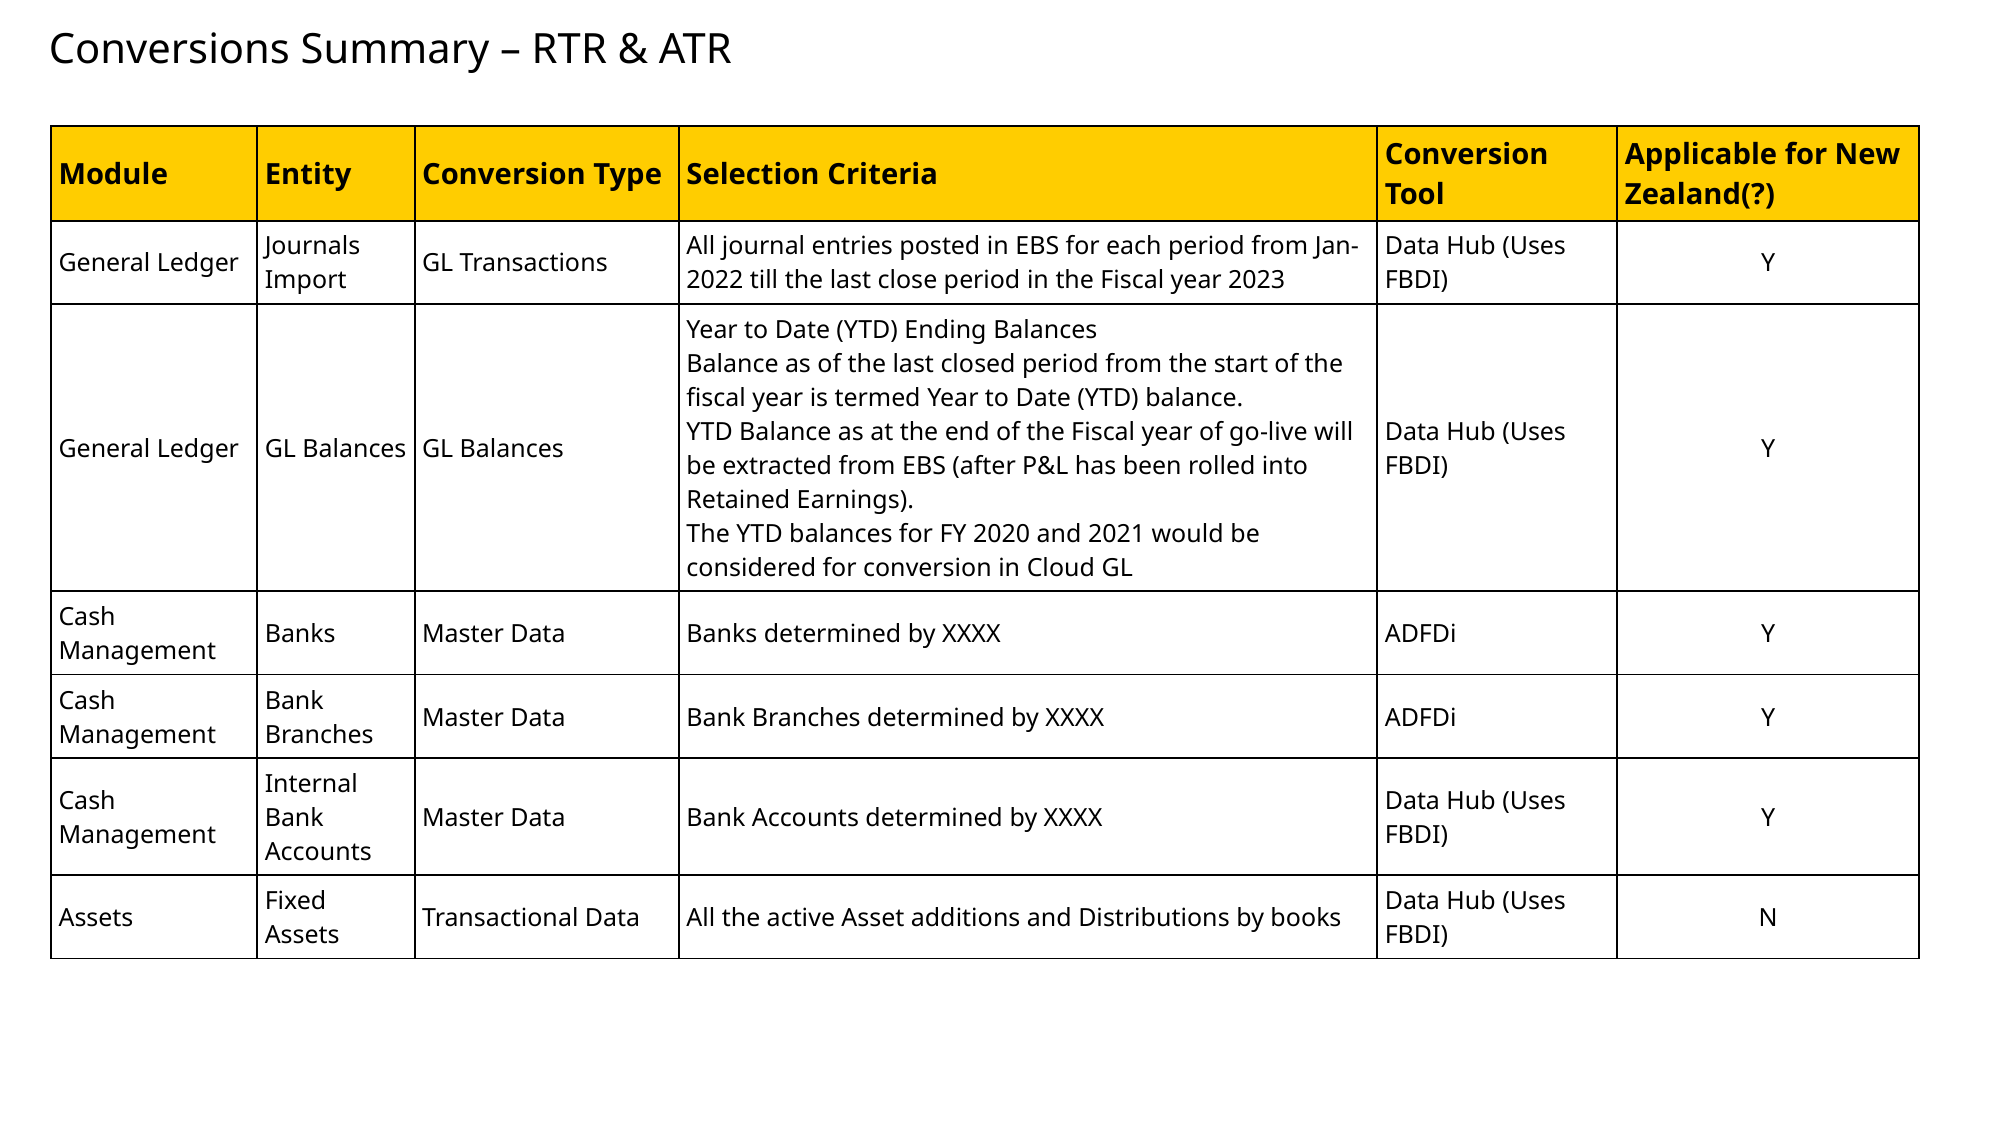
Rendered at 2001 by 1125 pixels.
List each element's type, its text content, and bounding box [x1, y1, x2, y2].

table_cell Bank Accounts determined by XXXX [680, 759, 1376, 874]
table_cell Y [1618, 305, 1918, 590]
table_header Module [52, 127, 256, 220]
table_cell Bank Branches determined by XXXX [680, 675, 1376, 757]
table_cell Transactional Data [416, 876, 678, 958]
table_cell Y [1618, 222, 1918, 303]
table_cell Data Hub (Uses FBDI) [1378, 876, 1616, 958]
table_cell General Ledger [52, 305, 256, 590]
table_cell Data Hub (Uses FBDI) [1378, 759, 1616, 874]
text_box Conversions Summary – RTR & ATR [34, 20, 1333, 103]
table_header Conversion Type [416, 127, 678, 220]
table_header Entity [258, 127, 414, 220]
table_cell Master Data [416, 675, 678, 757]
table_cell N [1618, 876, 1918, 958]
table_header Applicable for New Zealand(?) [1618, 127, 1918, 220]
table_cell ADFDi [1378, 592, 1616, 674]
table_cell Year to Date (YTD) Ending Balances Balance as of the last closed period from the start of the fiscal year is termed Year to Date (YTD) balance. YTD Balance as at the end of the Fiscal year of go-live will be extracted from EBS (after P&L has been rolled into Retained Earnings). The YTD balances for FY 2020 and 2021 would be considered for conversion in Cloud GL [680, 305, 1376, 590]
table_cell Cash Management [52, 592, 256, 674]
table_cell Y [1618, 592, 1918, 674]
table_cell GL Balances [258, 305, 414, 590]
table_cell ADFDi [1378, 675, 1616, 757]
table_cell Fixed Assets [258, 876, 414, 958]
table_cell Data Hub (Uses FBDI) [1378, 305, 1616, 590]
table_cell GL Transactions [416, 222, 678, 303]
table_cell Master Data [416, 759, 678, 874]
table_cell Master Data [416, 592, 678, 674]
table_header Selection Criteria [680, 127, 1376, 220]
table_cell Banks determined by XXXX [680, 592, 1376, 674]
table_cell Assets [52, 876, 256, 958]
table_cell Journals Import [258, 222, 414, 303]
table_cell Cash Management [52, 675, 256, 757]
table_cell All journal entries posted in EBS for each period from Jan-2022 till the last close period in the Fiscal year 2023 [680, 222, 1376, 303]
table_cell Bank Branches [258, 675, 414, 757]
table_cell Internal Bank Accounts [258, 759, 414, 874]
table_header Conversion Tool [1378, 127, 1616, 220]
table_cell All the active Asset additions and Distributions by books [680, 876, 1376, 958]
table_cell General Ledger [52, 222, 256, 303]
table_cell Y [1618, 675, 1918, 757]
table_cell GL Balances [416, 305, 678, 590]
table_cell Data Hub (Uses FBDI) [1378, 222, 1616, 303]
table_cell Banks [258, 592, 414, 674]
table_cell Cash Management [52, 759, 256, 874]
table_cell Y [1618, 759, 1918, 874]
